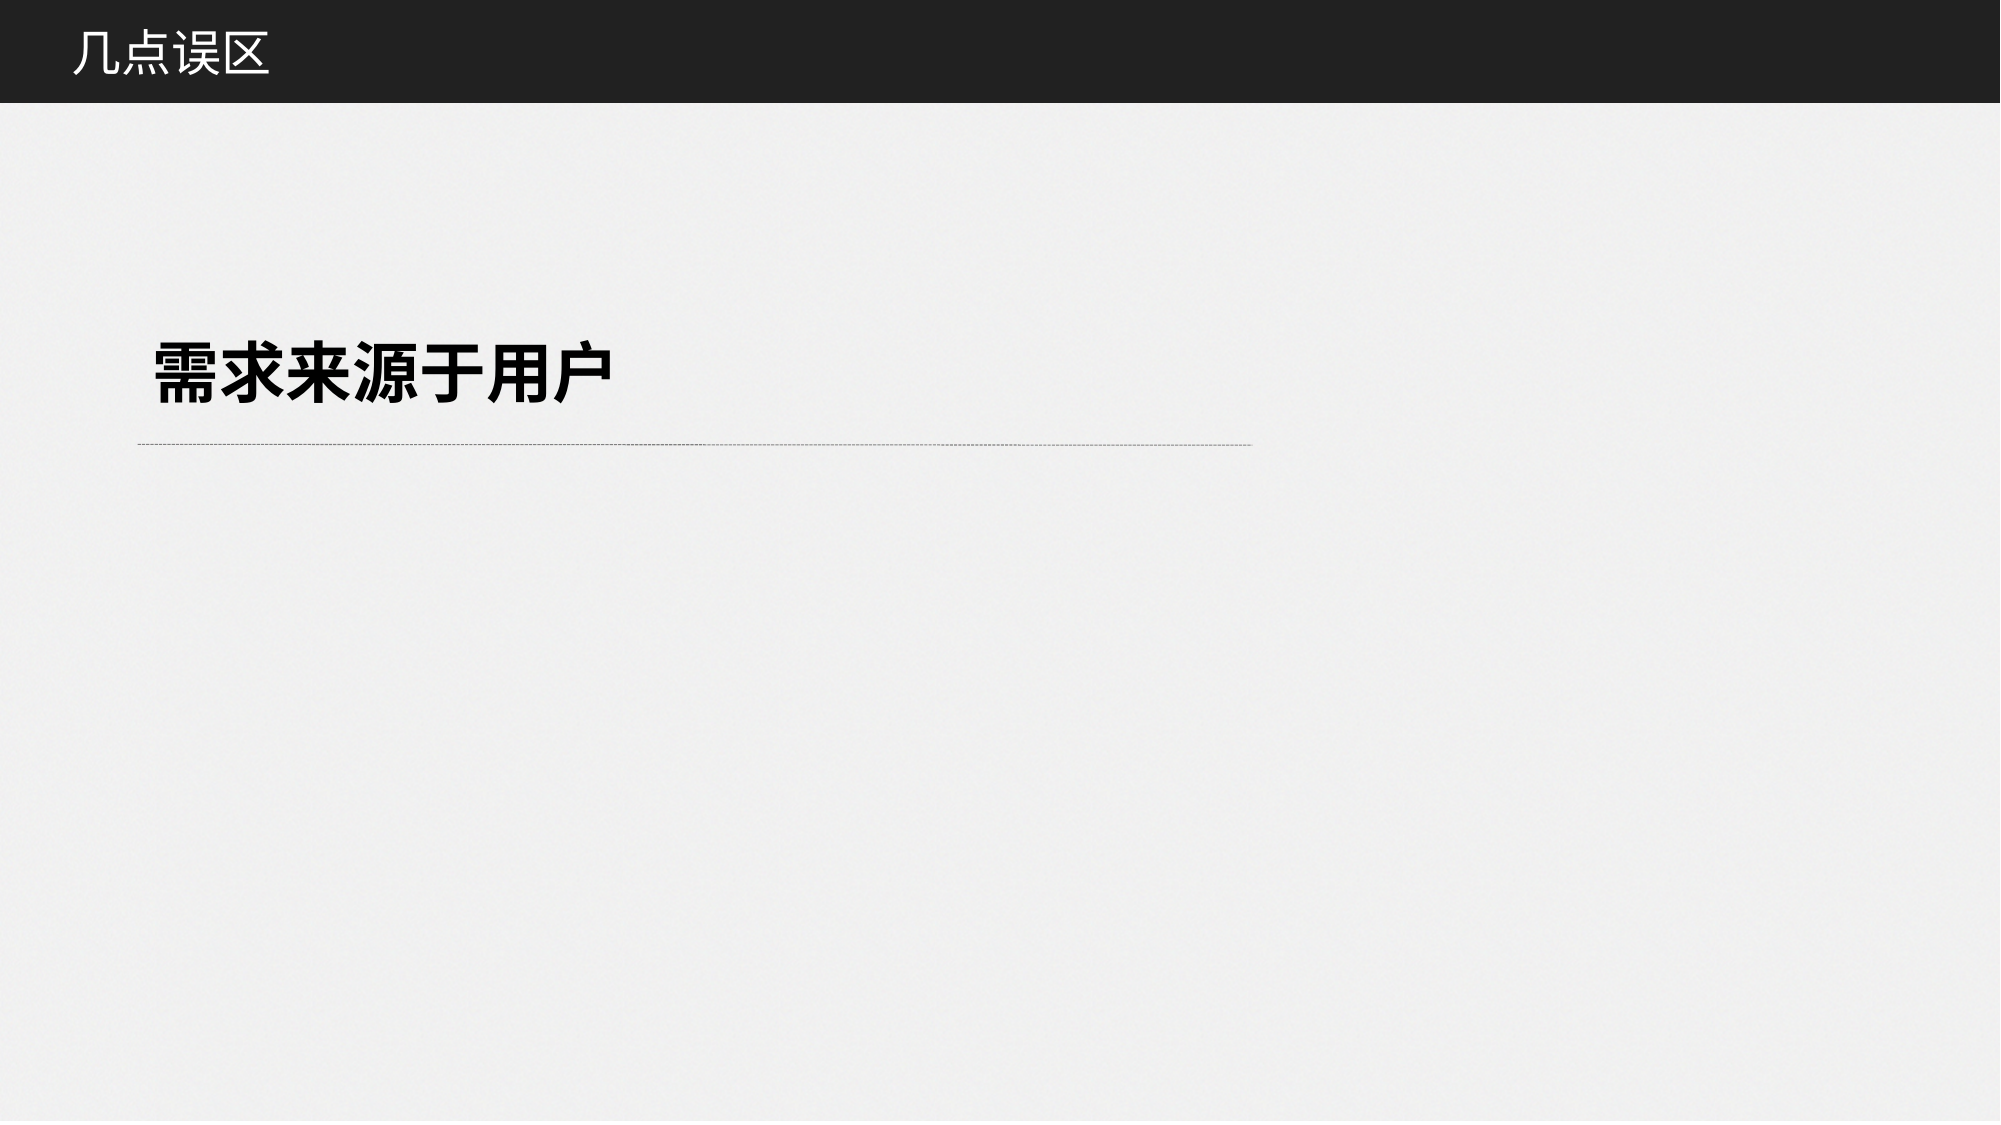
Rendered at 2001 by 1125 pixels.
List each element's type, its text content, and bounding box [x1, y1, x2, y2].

text_box 几点误区 [0, 0, 2000, 103]
text_box 需求来源于用户 [137, 323, 999, 419]
text_box [0, 103, 2000, 1121]
